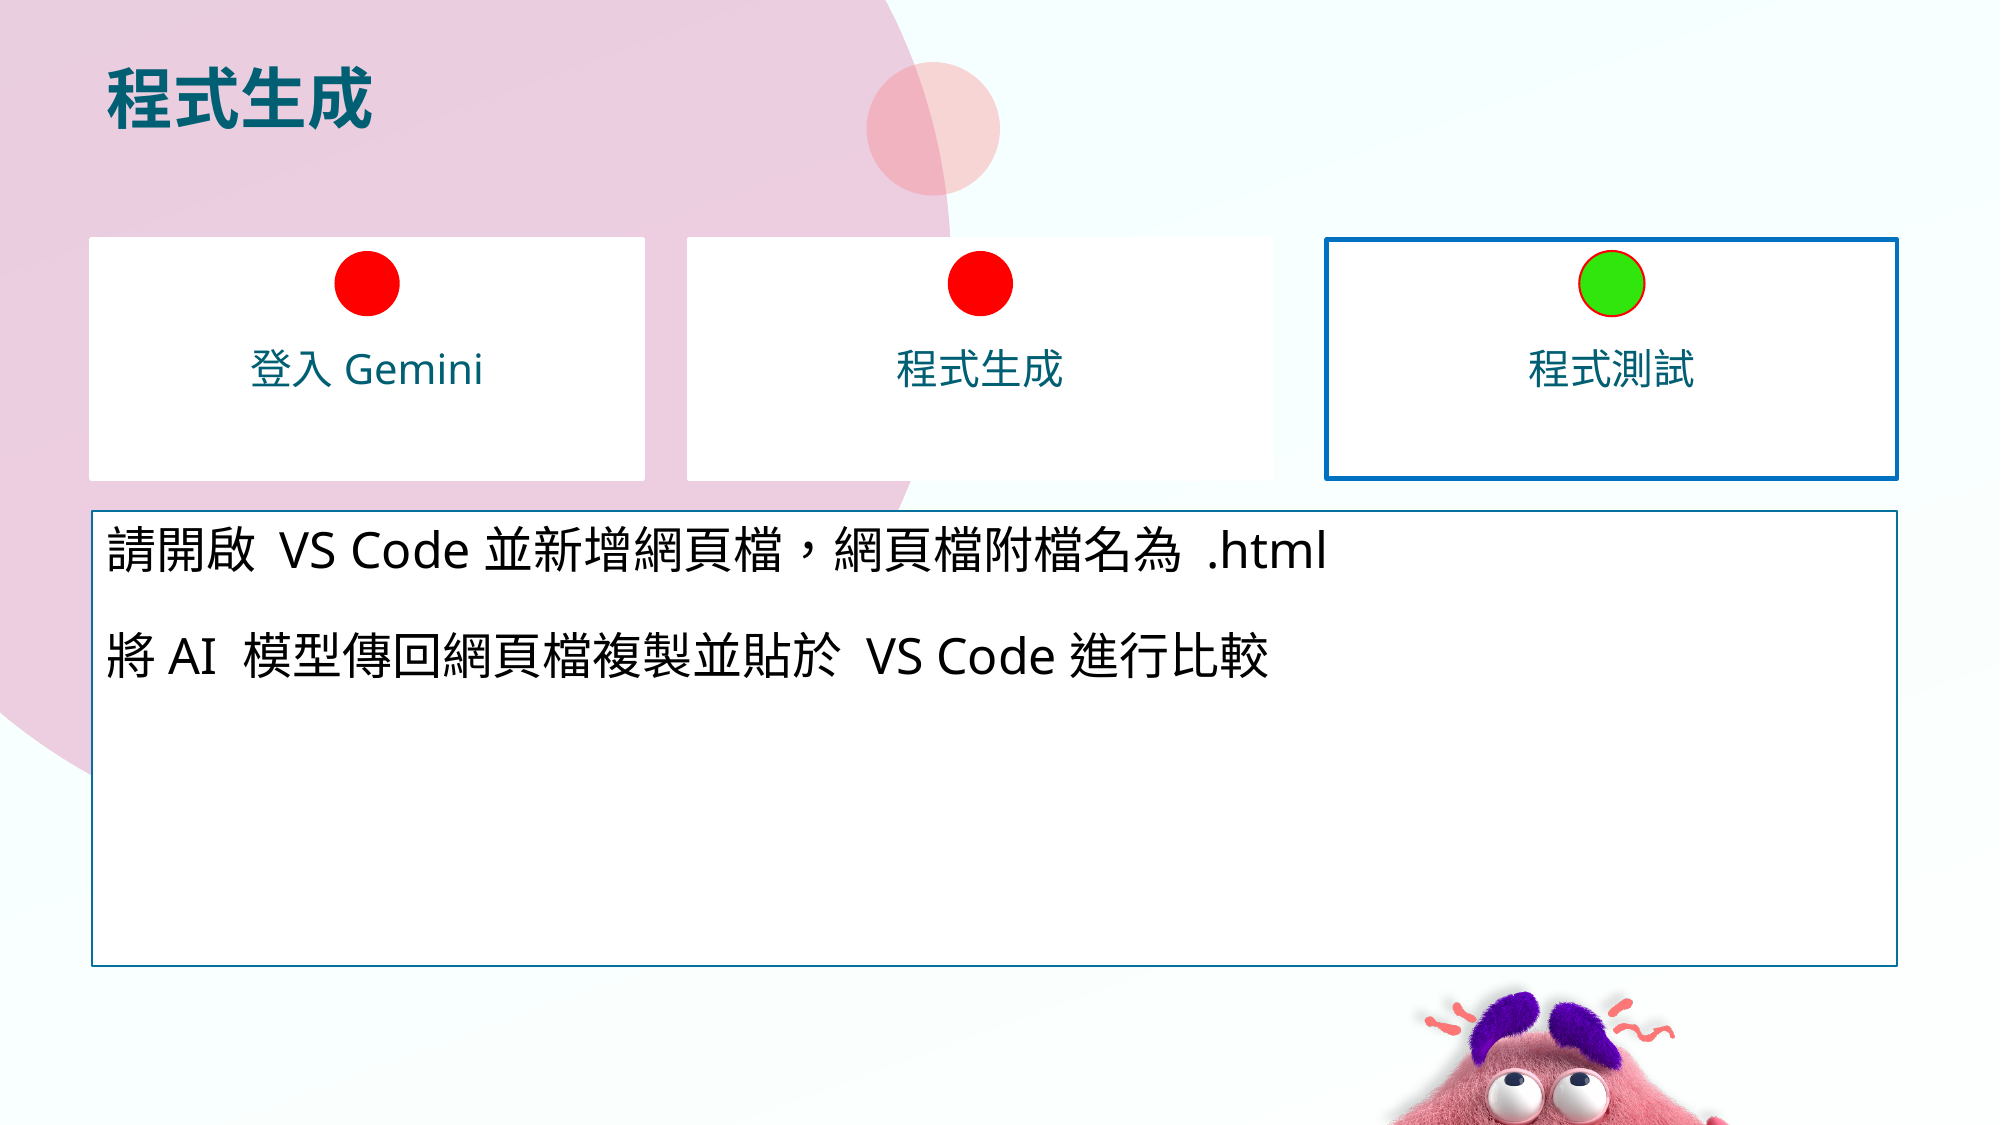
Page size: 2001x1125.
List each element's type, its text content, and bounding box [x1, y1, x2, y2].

list 請開啟 VS Code並新增網頁檔，網頁檔附檔名為 .html 將AI 模型傳回網頁檔複製並貼於 VS Code進行比較 [91, 510, 1898, 967]
list 程式生成 [688, 239, 1273, 479]
picture [1355, 968, 1747, 1125]
list 程式測試 [1326, 239, 1898, 479]
list 登入Gemini [91, 239, 643, 479]
text_box [946, 249, 1015, 318]
title 程式生成 [91, 49, 1418, 209]
text_box [1578, 249, 1646, 318]
text_box [333, 249, 401, 318]
